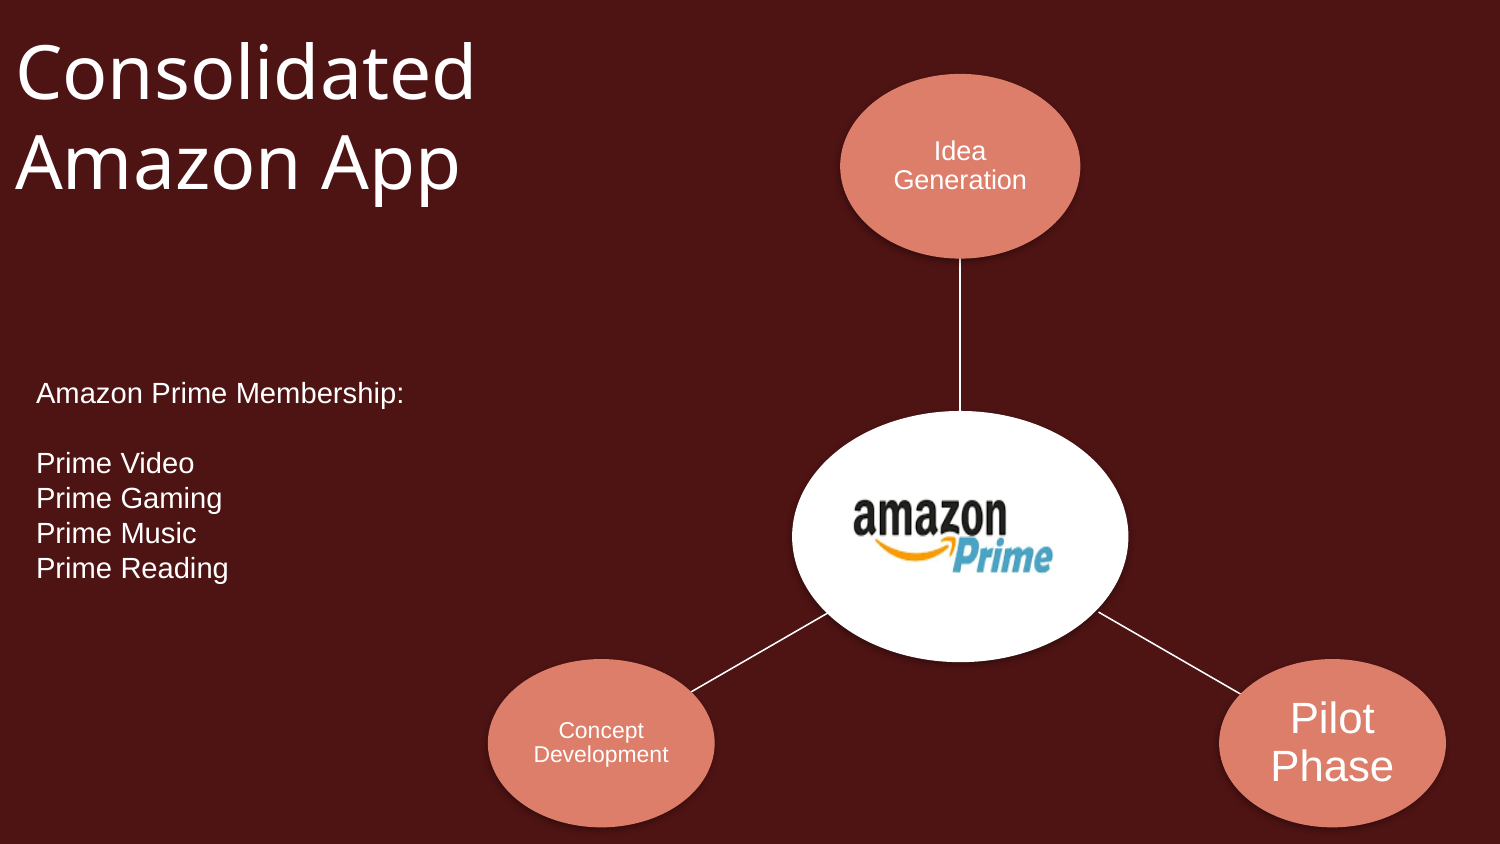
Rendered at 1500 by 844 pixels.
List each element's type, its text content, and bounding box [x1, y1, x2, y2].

text_box Consolidated Amazon App [0, 17, 518, 282]
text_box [487, 73, 1447, 828]
text_box Amazon Prime Membership: Prime Video Prime Gaming Prime Music Prime Reading [21, 366, 482, 592]
